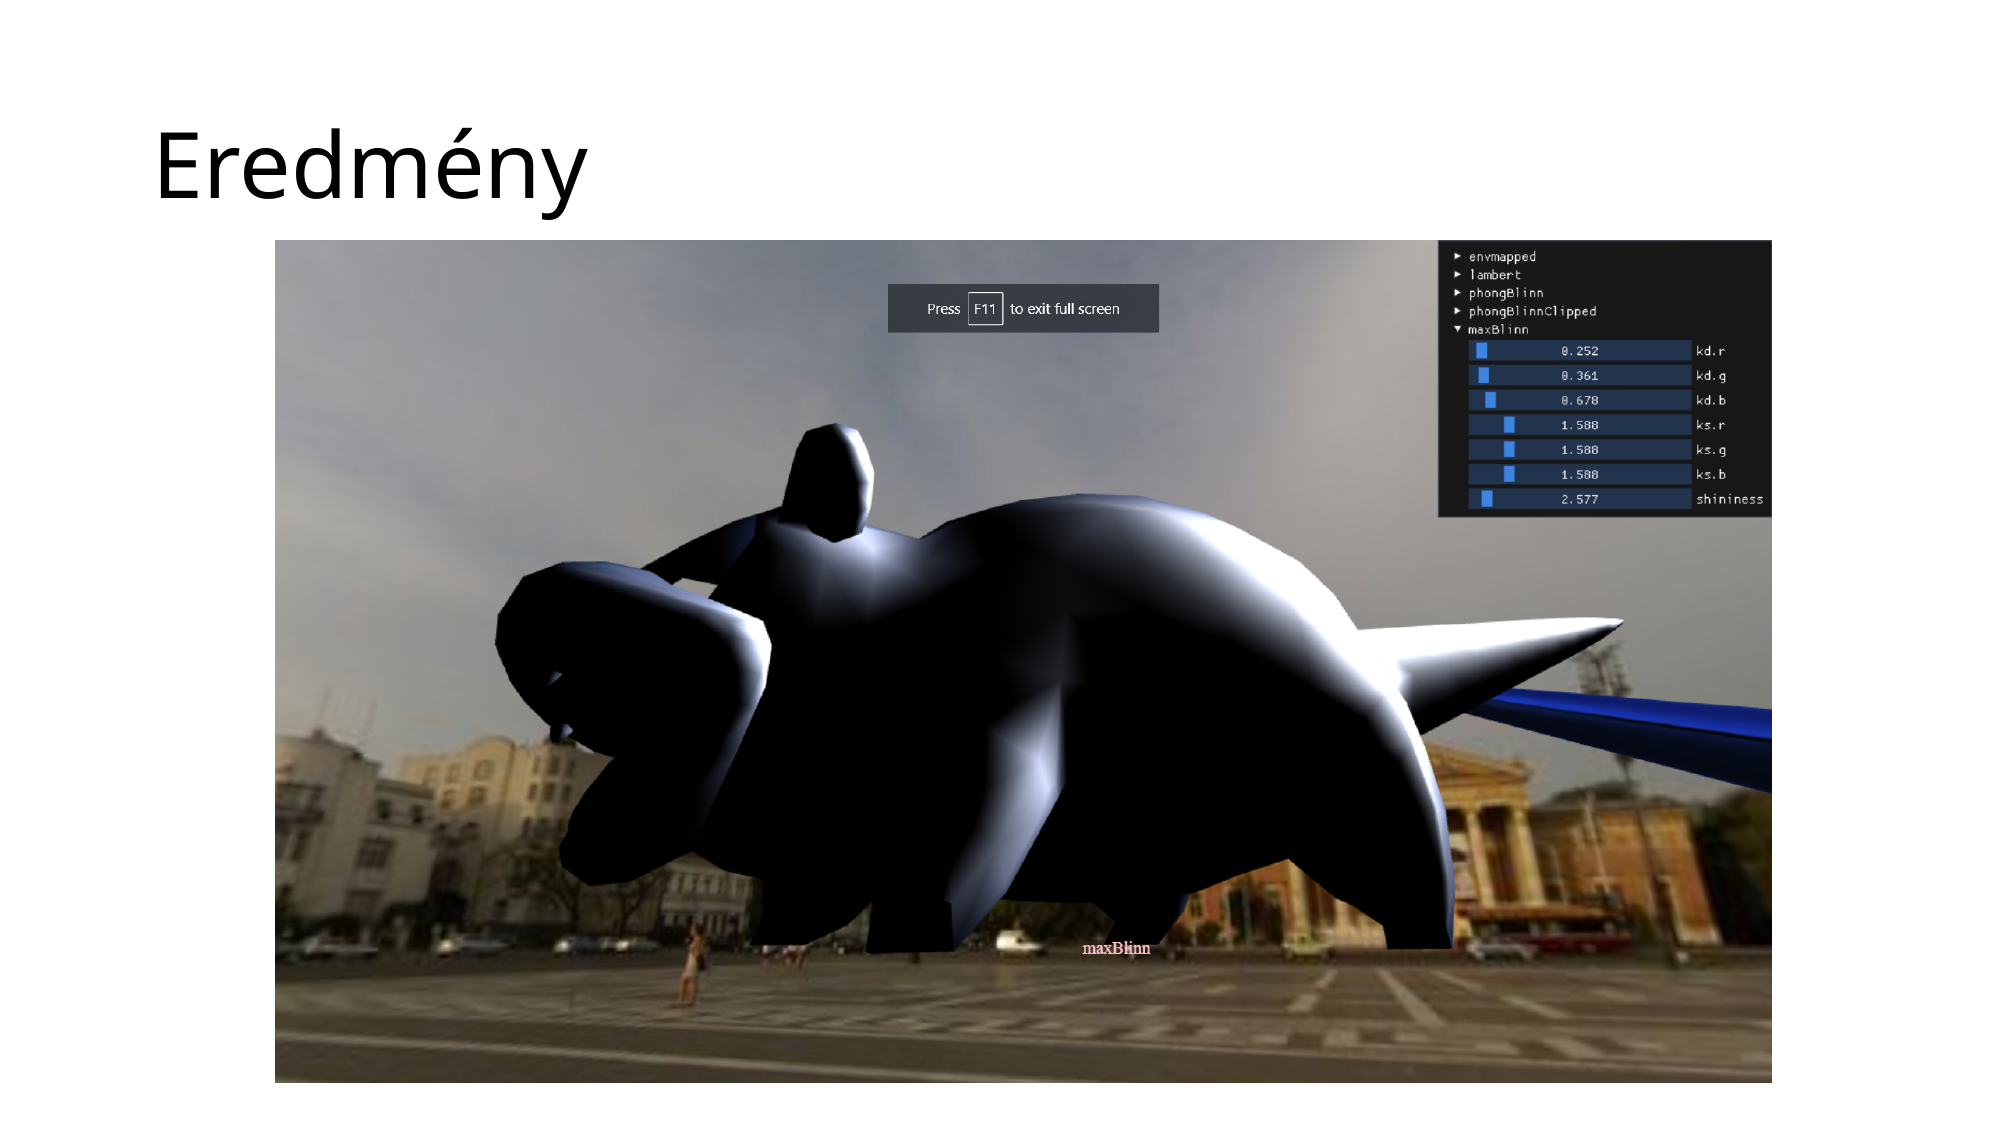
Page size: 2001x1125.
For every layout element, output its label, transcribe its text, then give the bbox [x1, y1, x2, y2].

picture [274, 240, 1772, 1083]
title Eredmény [137, 59, 1863, 278]
